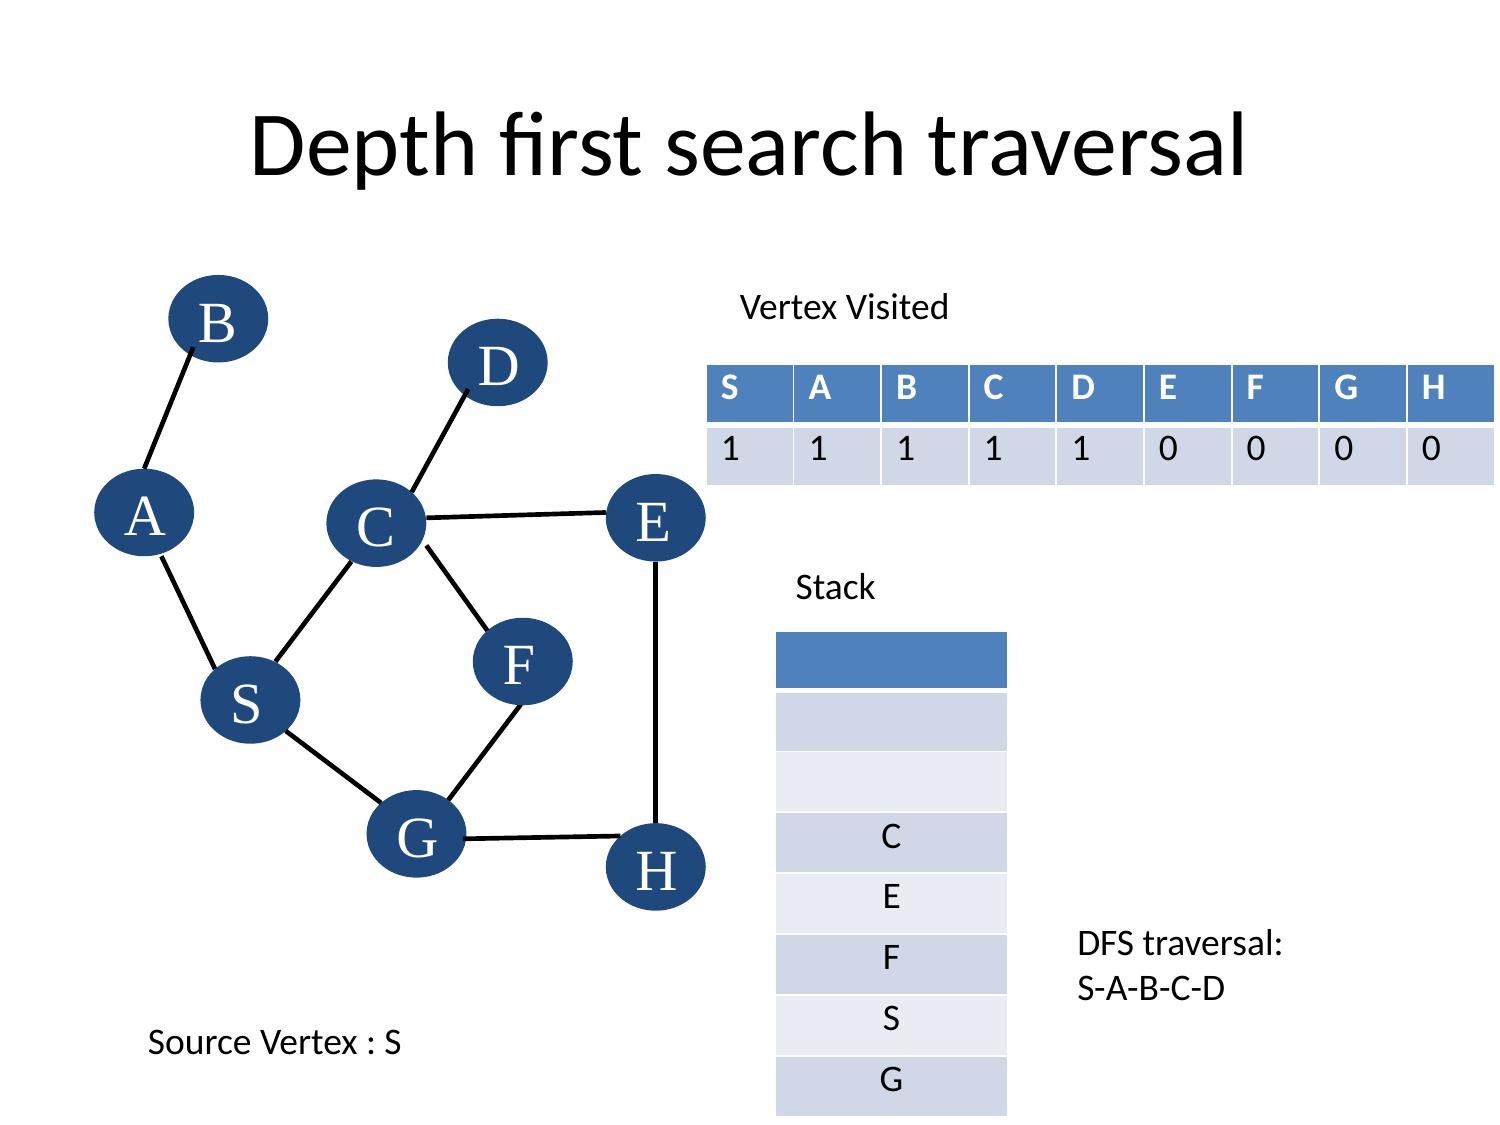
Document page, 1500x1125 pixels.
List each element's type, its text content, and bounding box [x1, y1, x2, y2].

table_cell C [776, 813, 1007, 872]
table_cell 1 [882, 428, 968, 485]
text_box Stack [780, 554, 1481, 615]
table_header D [1057, 365, 1143, 422]
table_header S [712, 365, 793, 422]
table_cell 1 [970, 428, 1055, 485]
title Depth first search traversal [75, 45, 1425, 233]
table_header [776, 632, 1007, 688]
table_cell 0 [1408, 428, 1494, 485]
table_cell F [776, 935, 1007, 994]
table_cell 1 [794, 428, 880, 485]
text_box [93, 274, 707, 911]
table_header C [970, 365, 1055, 422]
table_cell 0 [1145, 428, 1231, 485]
table_header B [882, 365, 968, 422]
table_header G [1320, 365, 1406, 422]
text_box Source Vertex : S [133, 1009, 774, 1070]
table_cell [776, 693, 1007, 751]
text_box Vertex Visited [725, 274, 1425, 335]
table_header E [1145, 365, 1231, 422]
table_cell E [776, 874, 1007, 933]
table_header H [1408, 365, 1494, 422]
table_cell 1 [712, 428, 793, 485]
table_header A [794, 365, 880, 422]
table_cell S [776, 996, 1007, 1055]
table_cell 0 [1233, 428, 1318, 485]
table_cell 0 [1320, 428, 1406, 485]
text_box DFS traversal: S-A-B-C-D [1062, 910, 1500, 1061]
table_cell G [776, 1057, 1007, 1116]
table_cell 1 [1057, 428, 1143, 485]
table_cell [776, 752, 1007, 811]
table_header F [1233, 365, 1318, 422]
